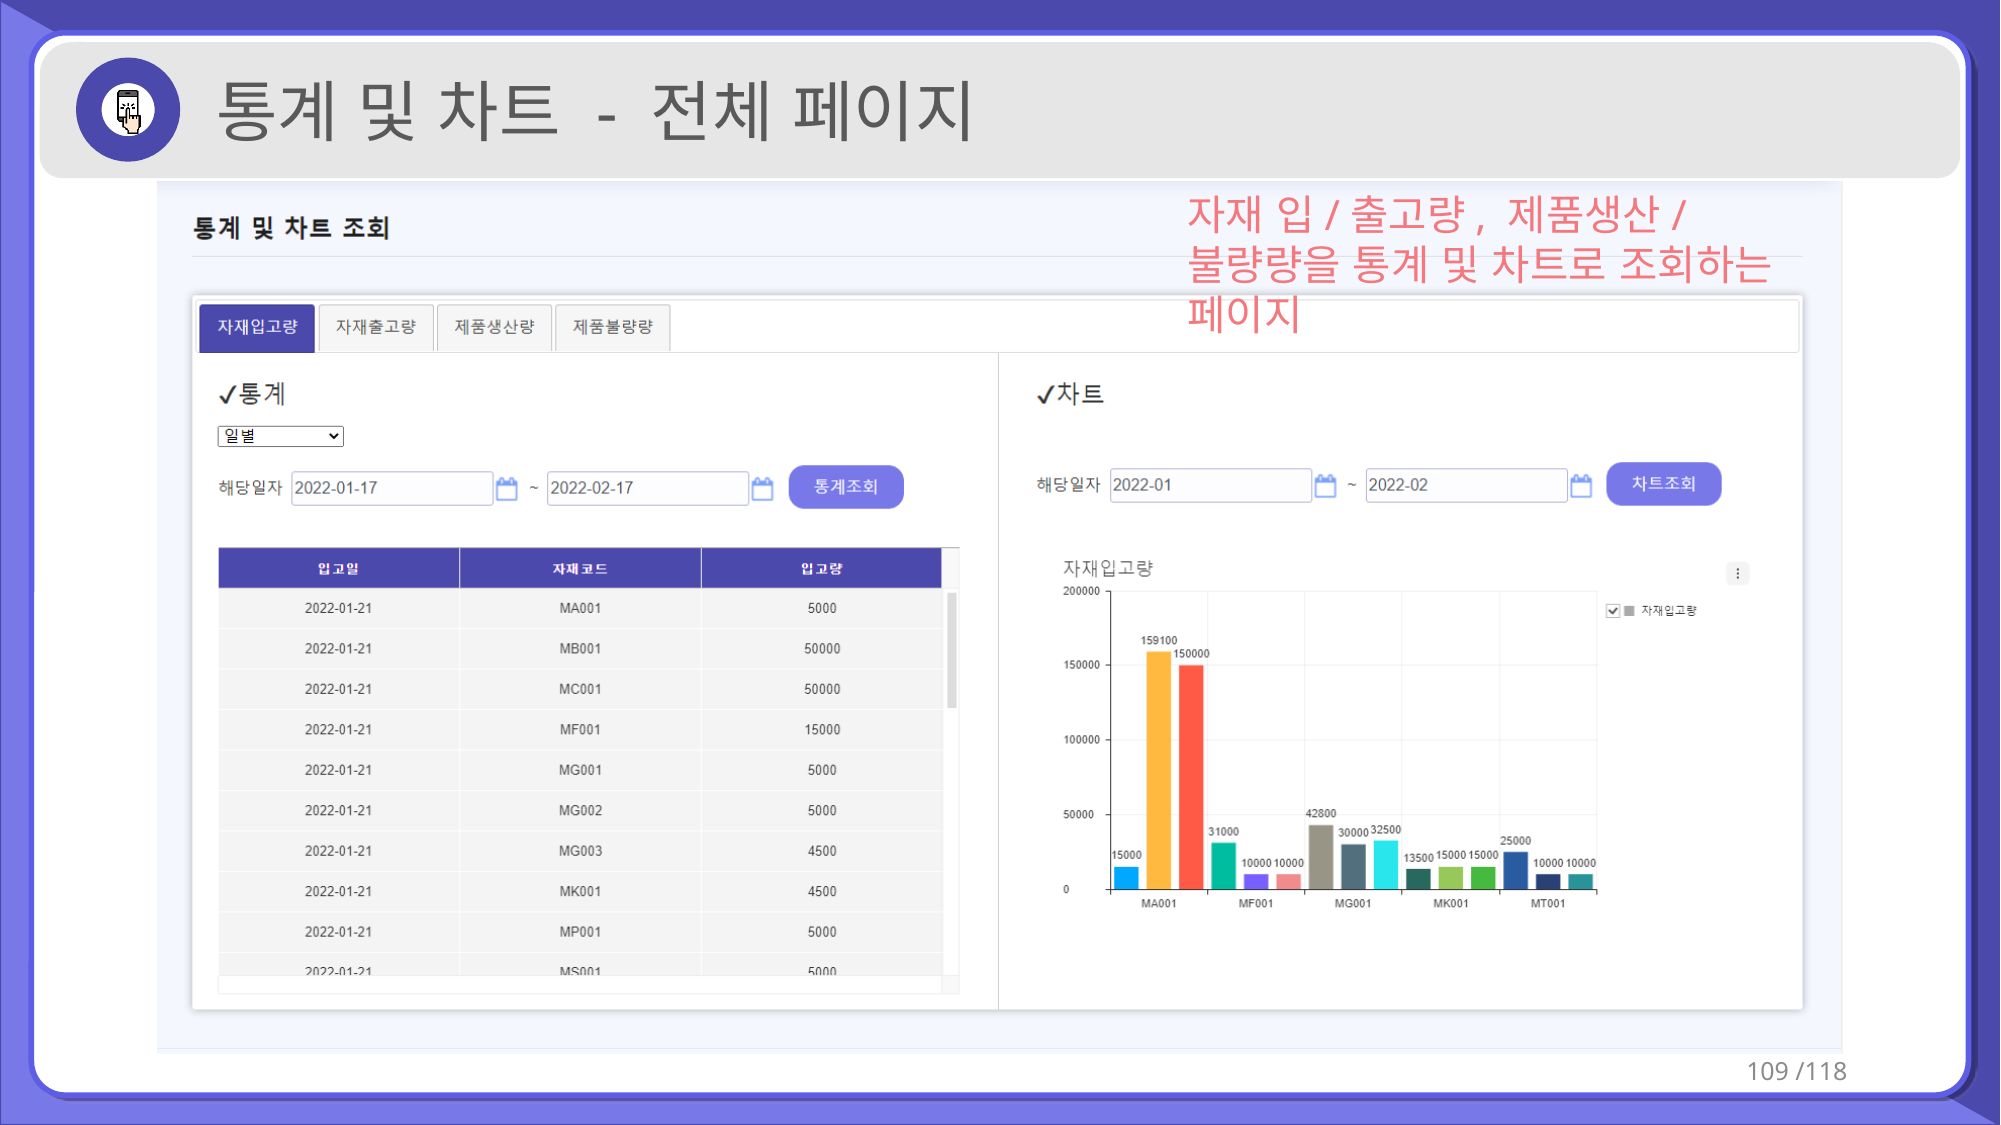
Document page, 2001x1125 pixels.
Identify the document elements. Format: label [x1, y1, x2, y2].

text_box [0, 0, 2000, 1125]
picture [157, 181, 1843, 1054]
picture [102, 88, 155, 135]
